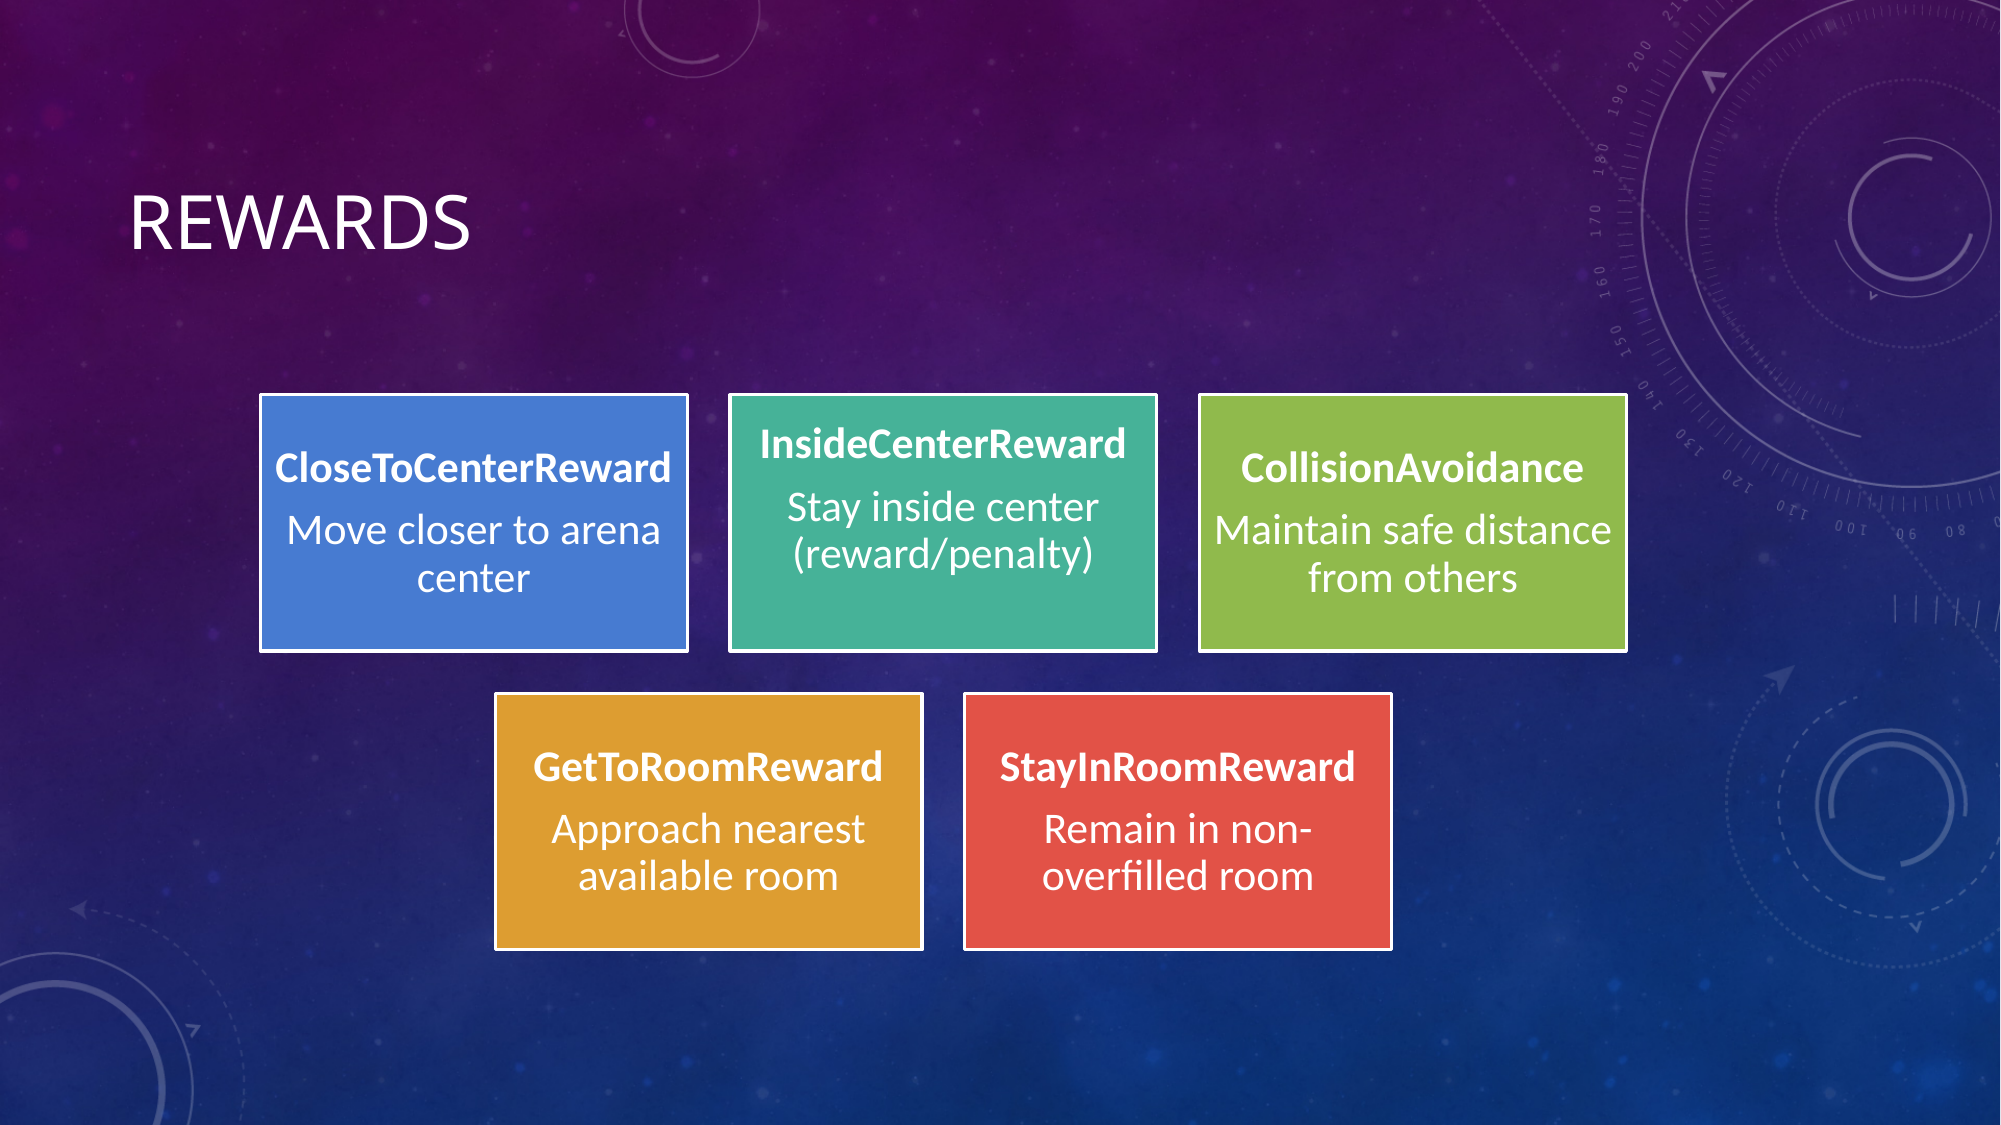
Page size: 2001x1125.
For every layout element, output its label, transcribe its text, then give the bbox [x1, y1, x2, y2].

picture [0, 0, 2001, 1125]
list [112, 394, 1775, 951]
title REWARDS [112, 99, 1775, 339]
